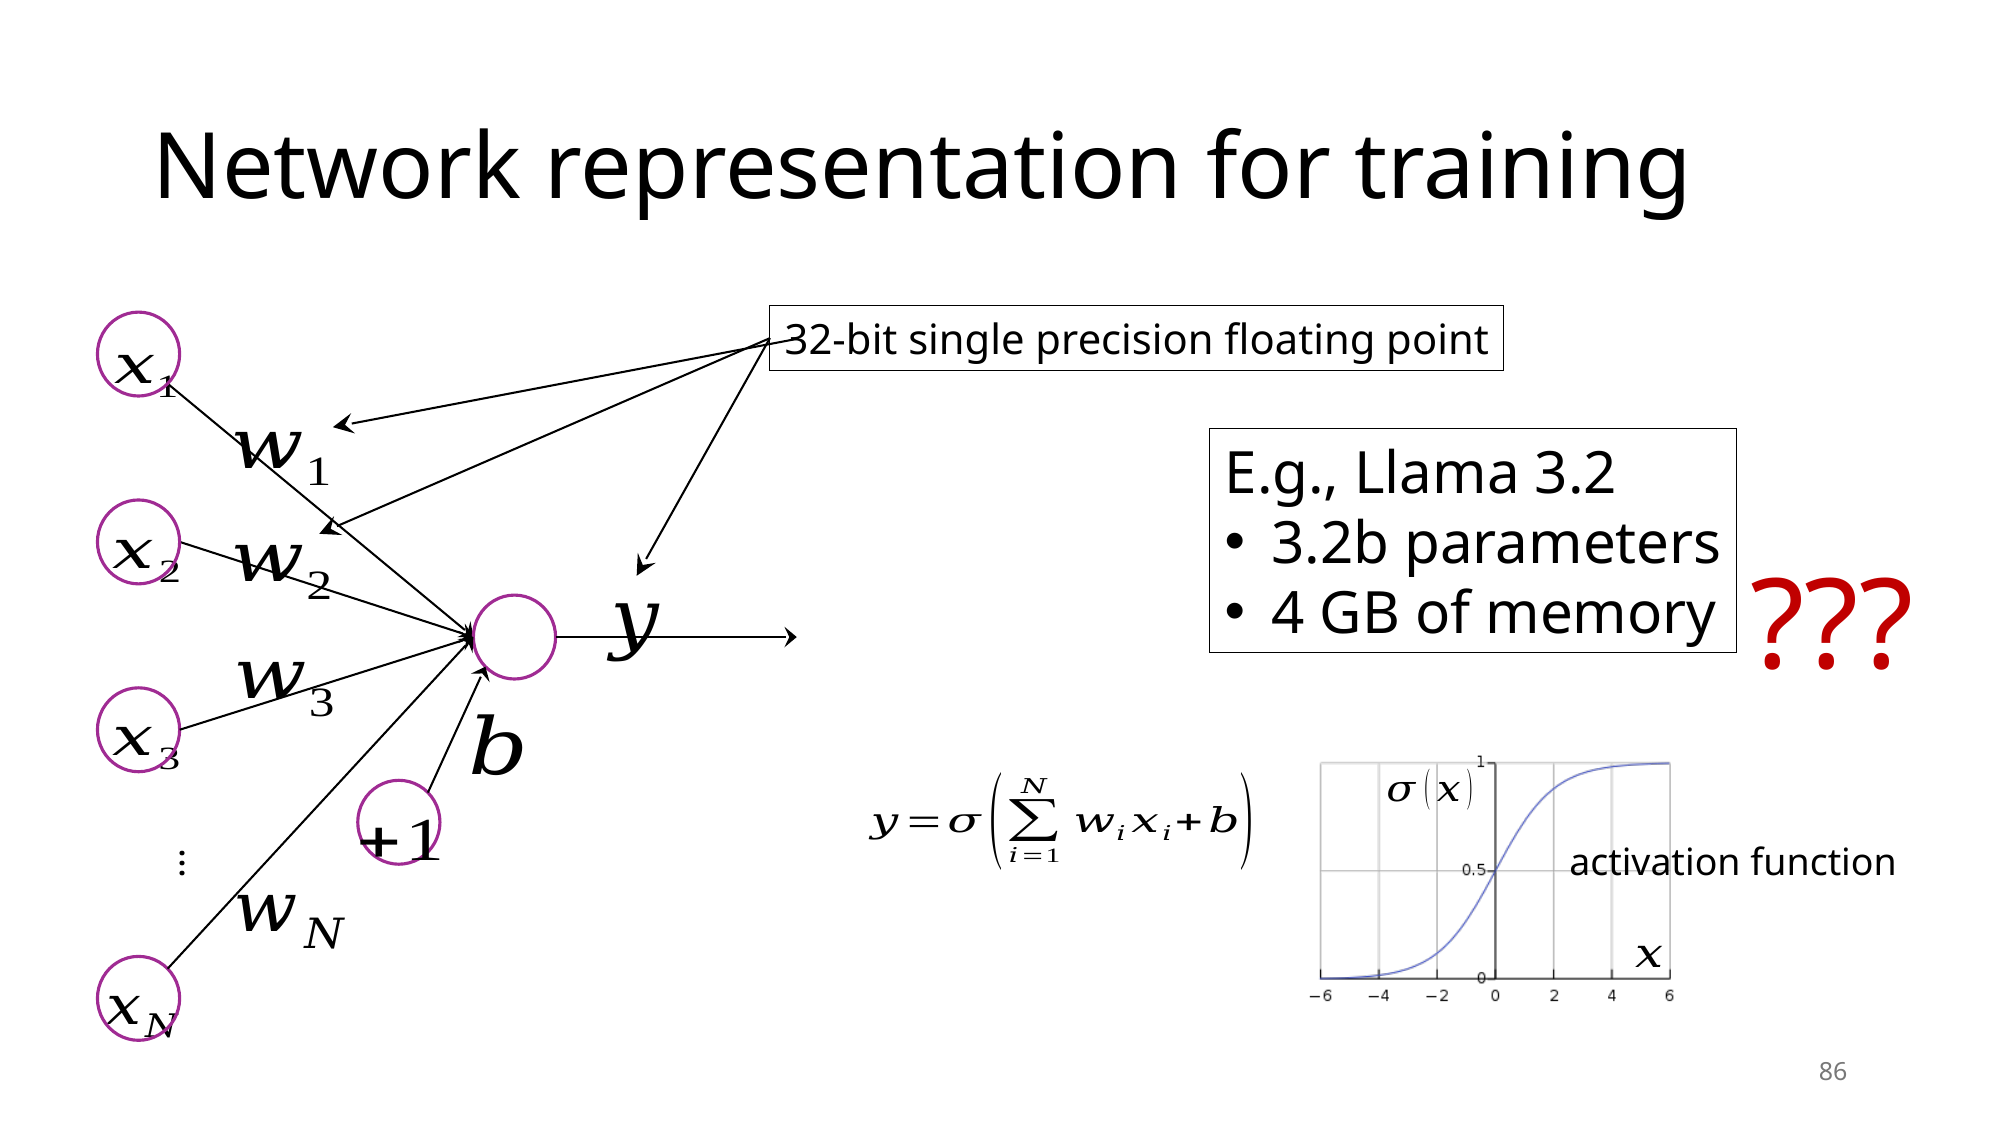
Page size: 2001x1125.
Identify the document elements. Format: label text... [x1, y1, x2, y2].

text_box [867, 747, 1903, 1015]
title Network representation for training [137, 59, 1863, 278]
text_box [96, 311, 798, 1046]
slide_number 86 [1412, 1042, 1863, 1103]
text_box E.g., Llama 3.2 3.2b parameters 4 GB of memory [1209, 428, 1737, 653]
text_box ??? [1735, 536, 1929, 701]
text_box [318, 305, 1476, 577]
